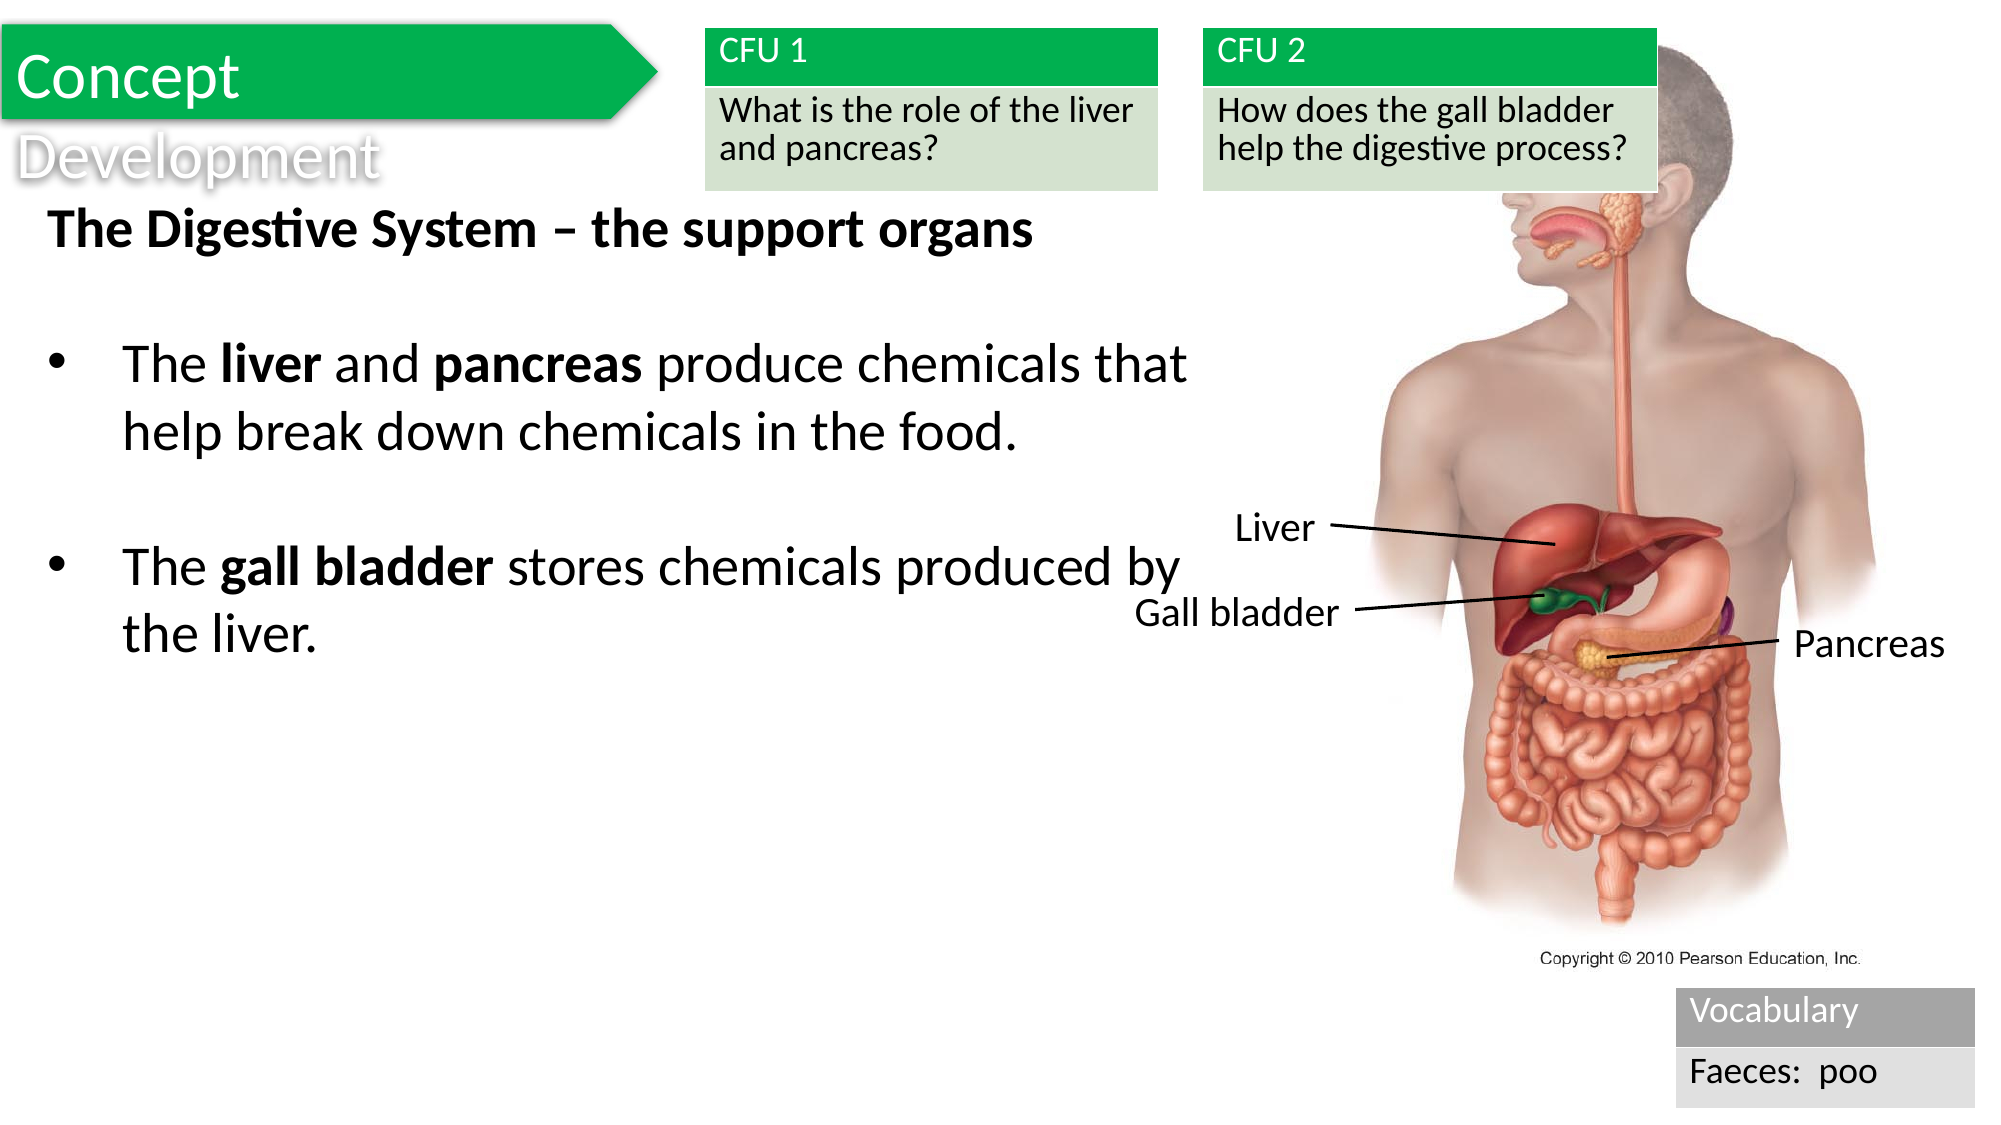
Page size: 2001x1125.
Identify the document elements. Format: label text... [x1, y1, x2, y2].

picture [1327, 21, 1929, 987]
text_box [1606, 608, 1962, 674]
table_cell What is the role of the liver and pancreas? [705, 88, 1158, 191]
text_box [1118, 577, 1545, 643]
table_header Vocabulary [1676, 988, 1975, 1047]
table_header CFU 1 [705, 28, 1158, 86]
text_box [1219, 492, 1556, 559]
table_cell How does the gall bladder help the digestive process? [1203, 88, 1327, 191]
text_box The Digestive System – the support organs The liver and pancreas produce chemicals that help break down chemicals in the food. The gall bladder stores chemicals produced by the liver. [33, 184, 1220, 739]
text_box Concept Development [1, 24, 658, 119]
table_cell Faeces: poo [1676, 1048, 1975, 1108]
table_header CFU 2 [1203, 28, 1327, 86]
